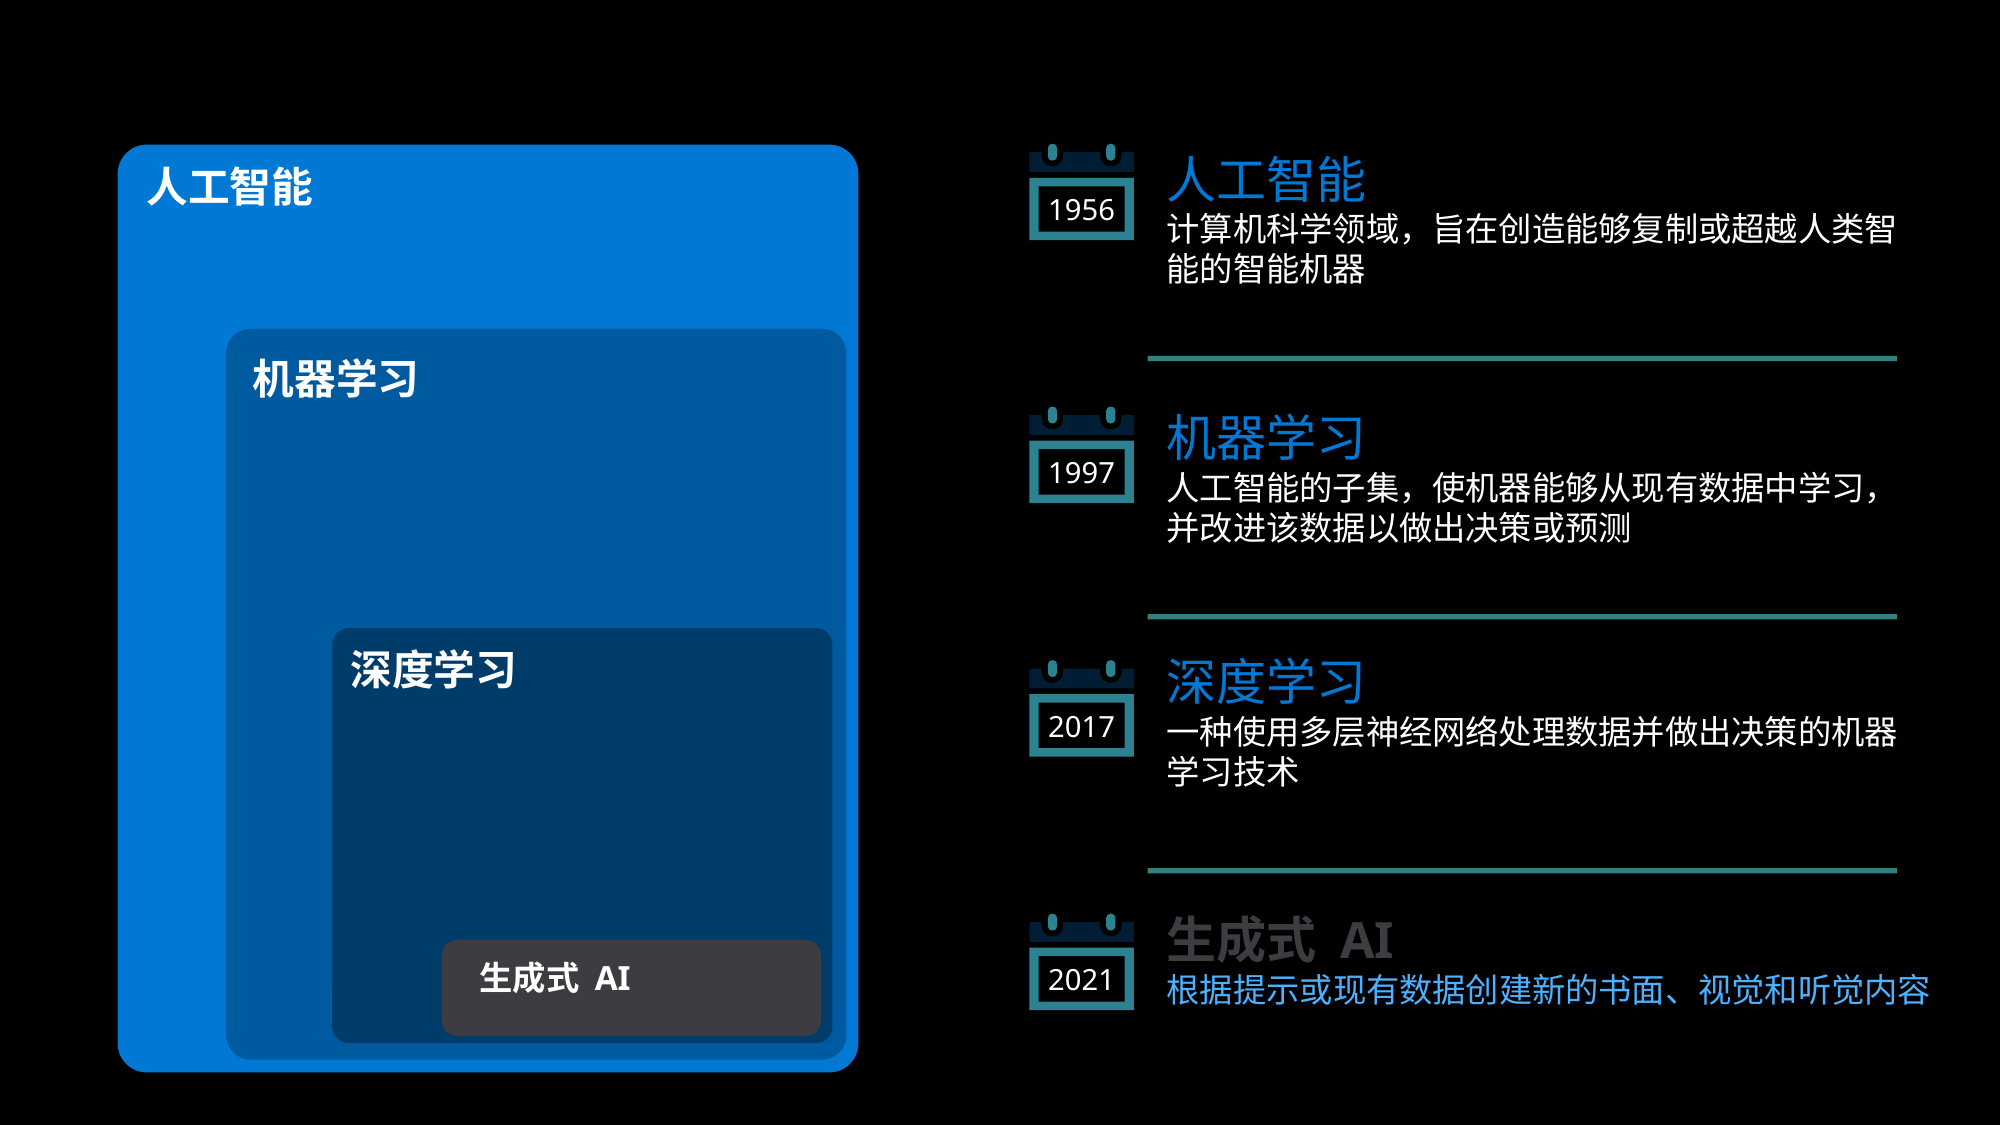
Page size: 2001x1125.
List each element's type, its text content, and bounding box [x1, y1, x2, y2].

text_box 人工智能 计算机科学领域，旨在创造能够复制或超越人类智能的智能机器 [1152, 141, 1927, 273]
text_box 深度学习 一种使用多层神经网络处理数据并做出决策的机器学习技术 [1152, 643, 1927, 775]
text_box 生成式 AI [479, 957, 801, 998]
text_box [441, 938, 822, 1037]
text_box 生成式 AI 根据提示或现有数据创建新的书面、视觉和听觉内容 [1152, 901, 1952, 1033]
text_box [1029, 143, 1135, 241]
text_box 机器学习 人工智能的子集，使机器能够从现有数据中学习，并改进该数据以做出决策或预测 [1152, 399, 1927, 531]
text_box [331, 627, 834, 1044]
text_box [116, 143, 860, 1074]
text_box 深度学习 [350, 643, 661, 694]
text_box 人工智能 [146, 160, 841, 212]
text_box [1029, 913, 1135, 1011]
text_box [1029, 659, 1135, 757]
text_box [225, 327, 848, 1061]
text_box 机器学习 [252, 353, 753, 404]
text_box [1029, 406, 1135, 504]
